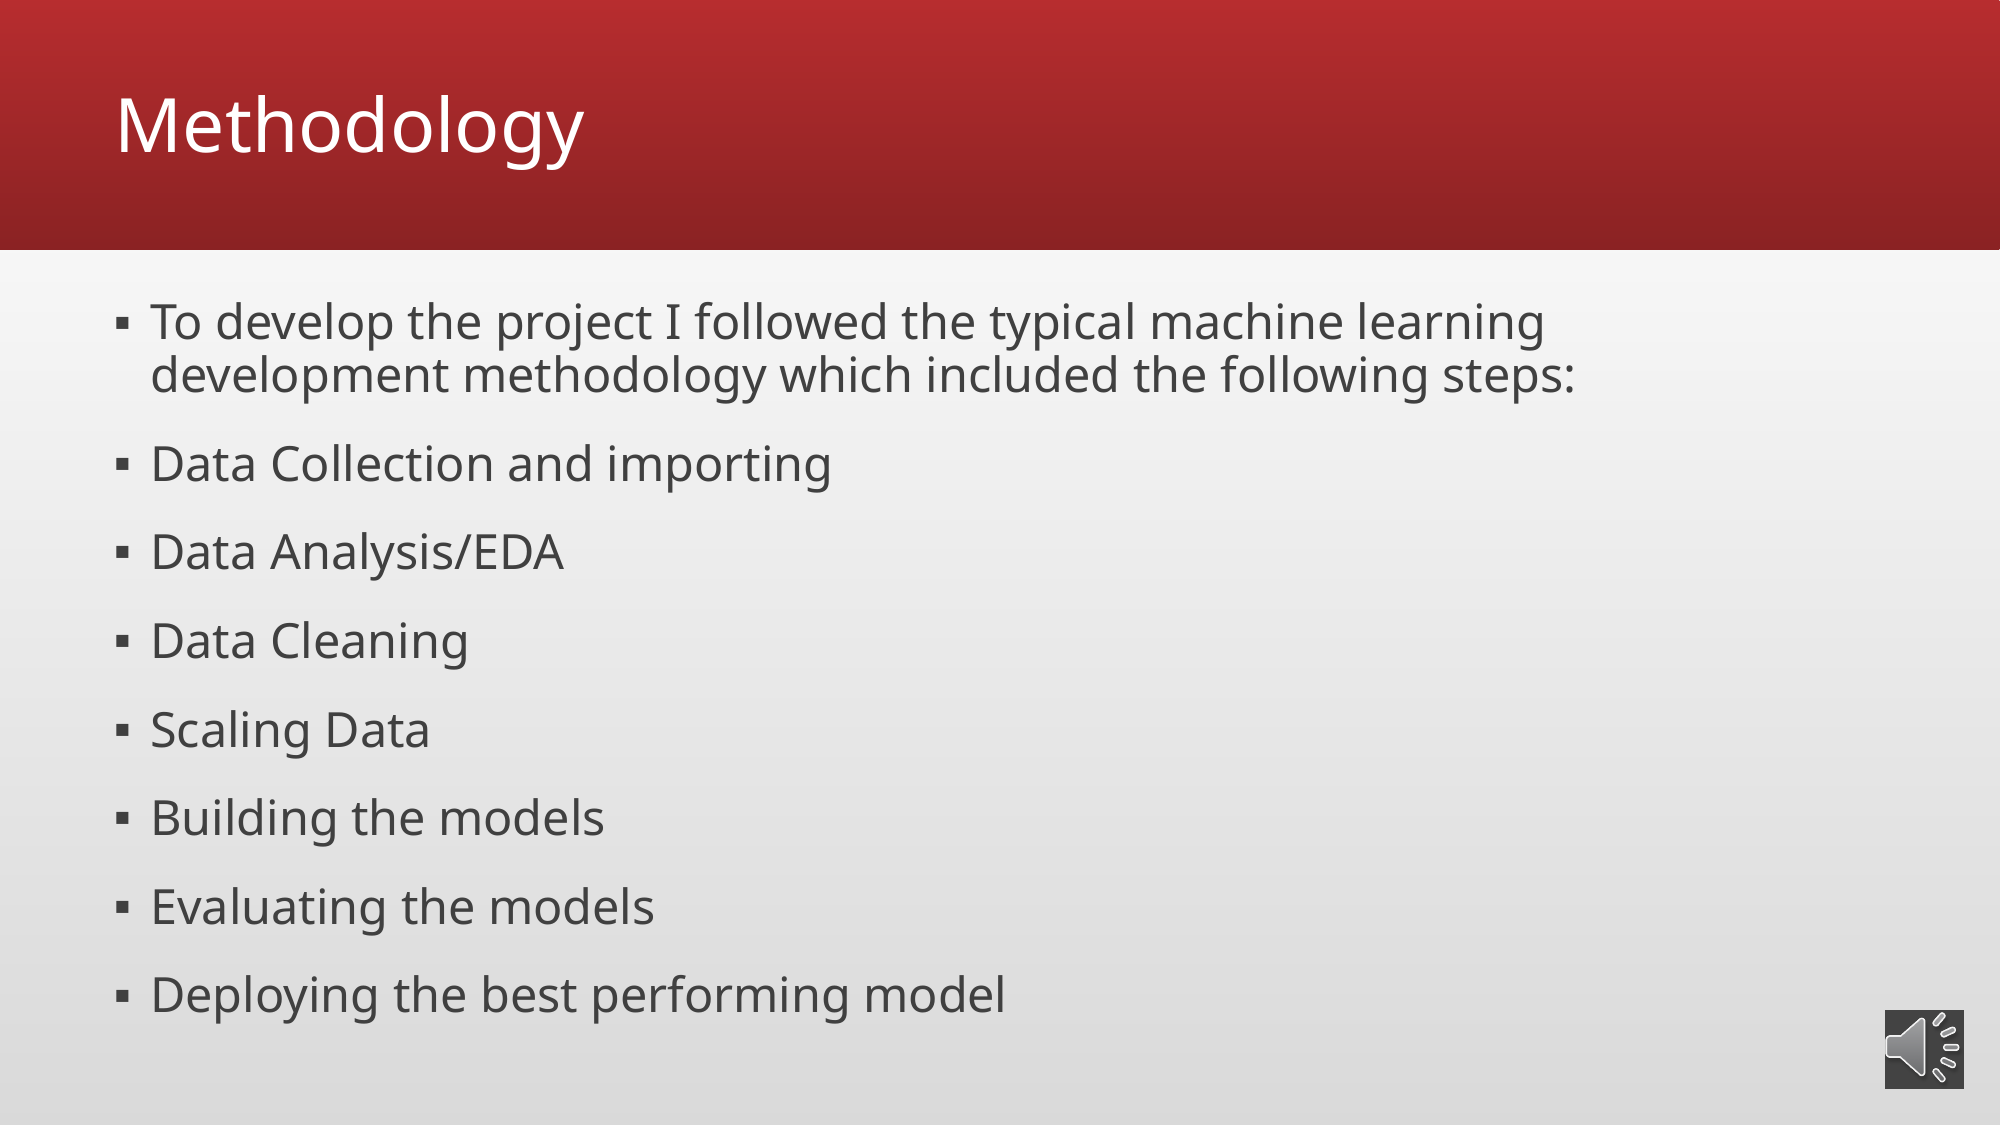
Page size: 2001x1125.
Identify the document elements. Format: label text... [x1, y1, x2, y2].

title Methodology [99, 19, 1750, 237]
list To develop the project I followed the typical machine learning development methodology which included the following steps: Data Collection and importing Data Analysis/EDA Data Cleaning Scaling Data Building the models Evaluating the models Deploying the best performing model [98, 290, 1599, 1041]
picture [1884, 1009, 1965, 1090]
